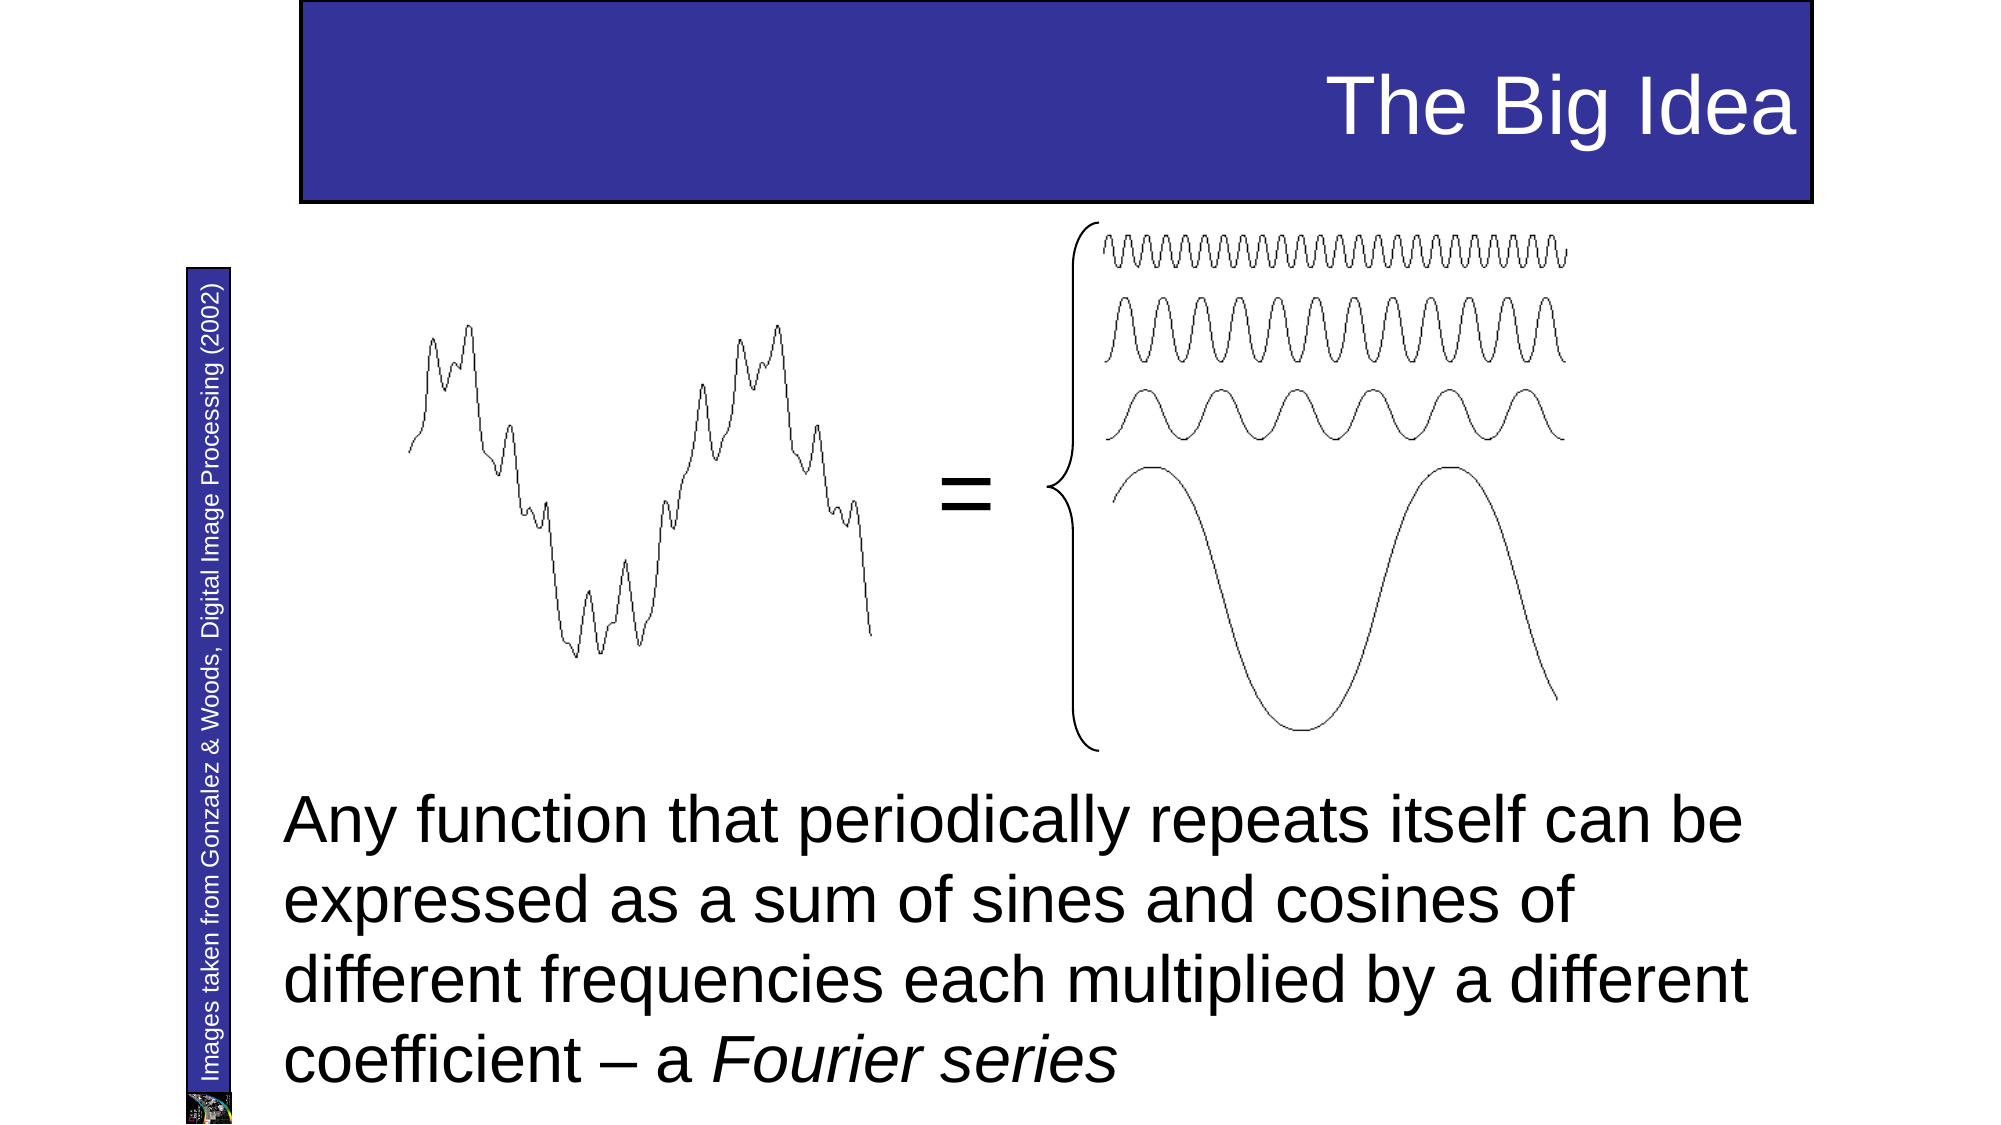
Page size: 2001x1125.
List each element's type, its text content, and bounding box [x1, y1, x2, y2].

text_box Any function that periodically repeats itself can be expressed as a sum of sines and cosines of different frequencies each multiplied by a different coefficient – a Fourier series [268, 768, 1813, 1125]
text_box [1046, 222, 1588, 751]
text_box = [922, 420, 1012, 556]
text_box The Big Idea [300, 0, 1813, 202]
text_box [186, 267, 232, 1124]
picture [393, 309, 895, 667]
